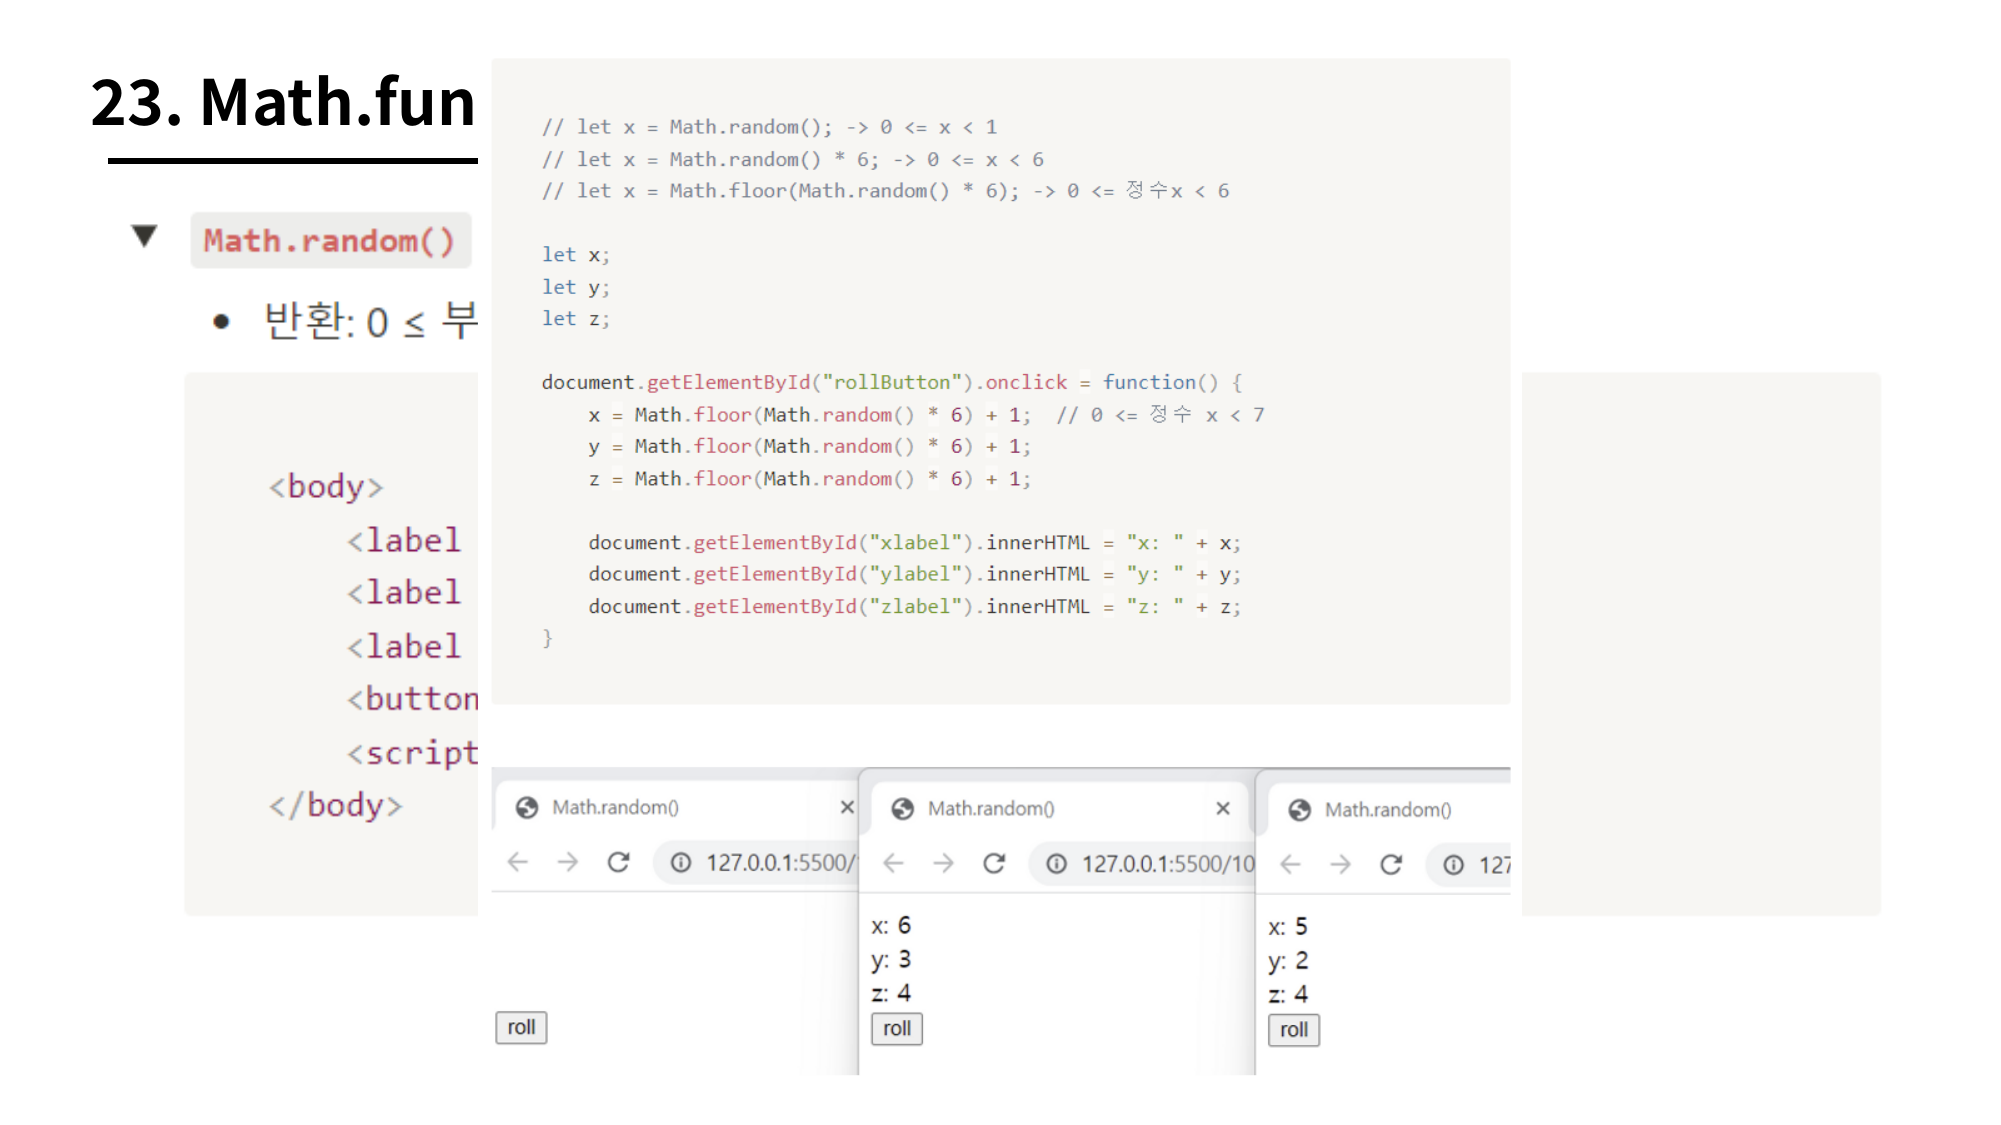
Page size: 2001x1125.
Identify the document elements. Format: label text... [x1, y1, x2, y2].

picture [107, 46, 1893, 1079]
text_box 23. Math.function() [75, 55, 471, 146]
